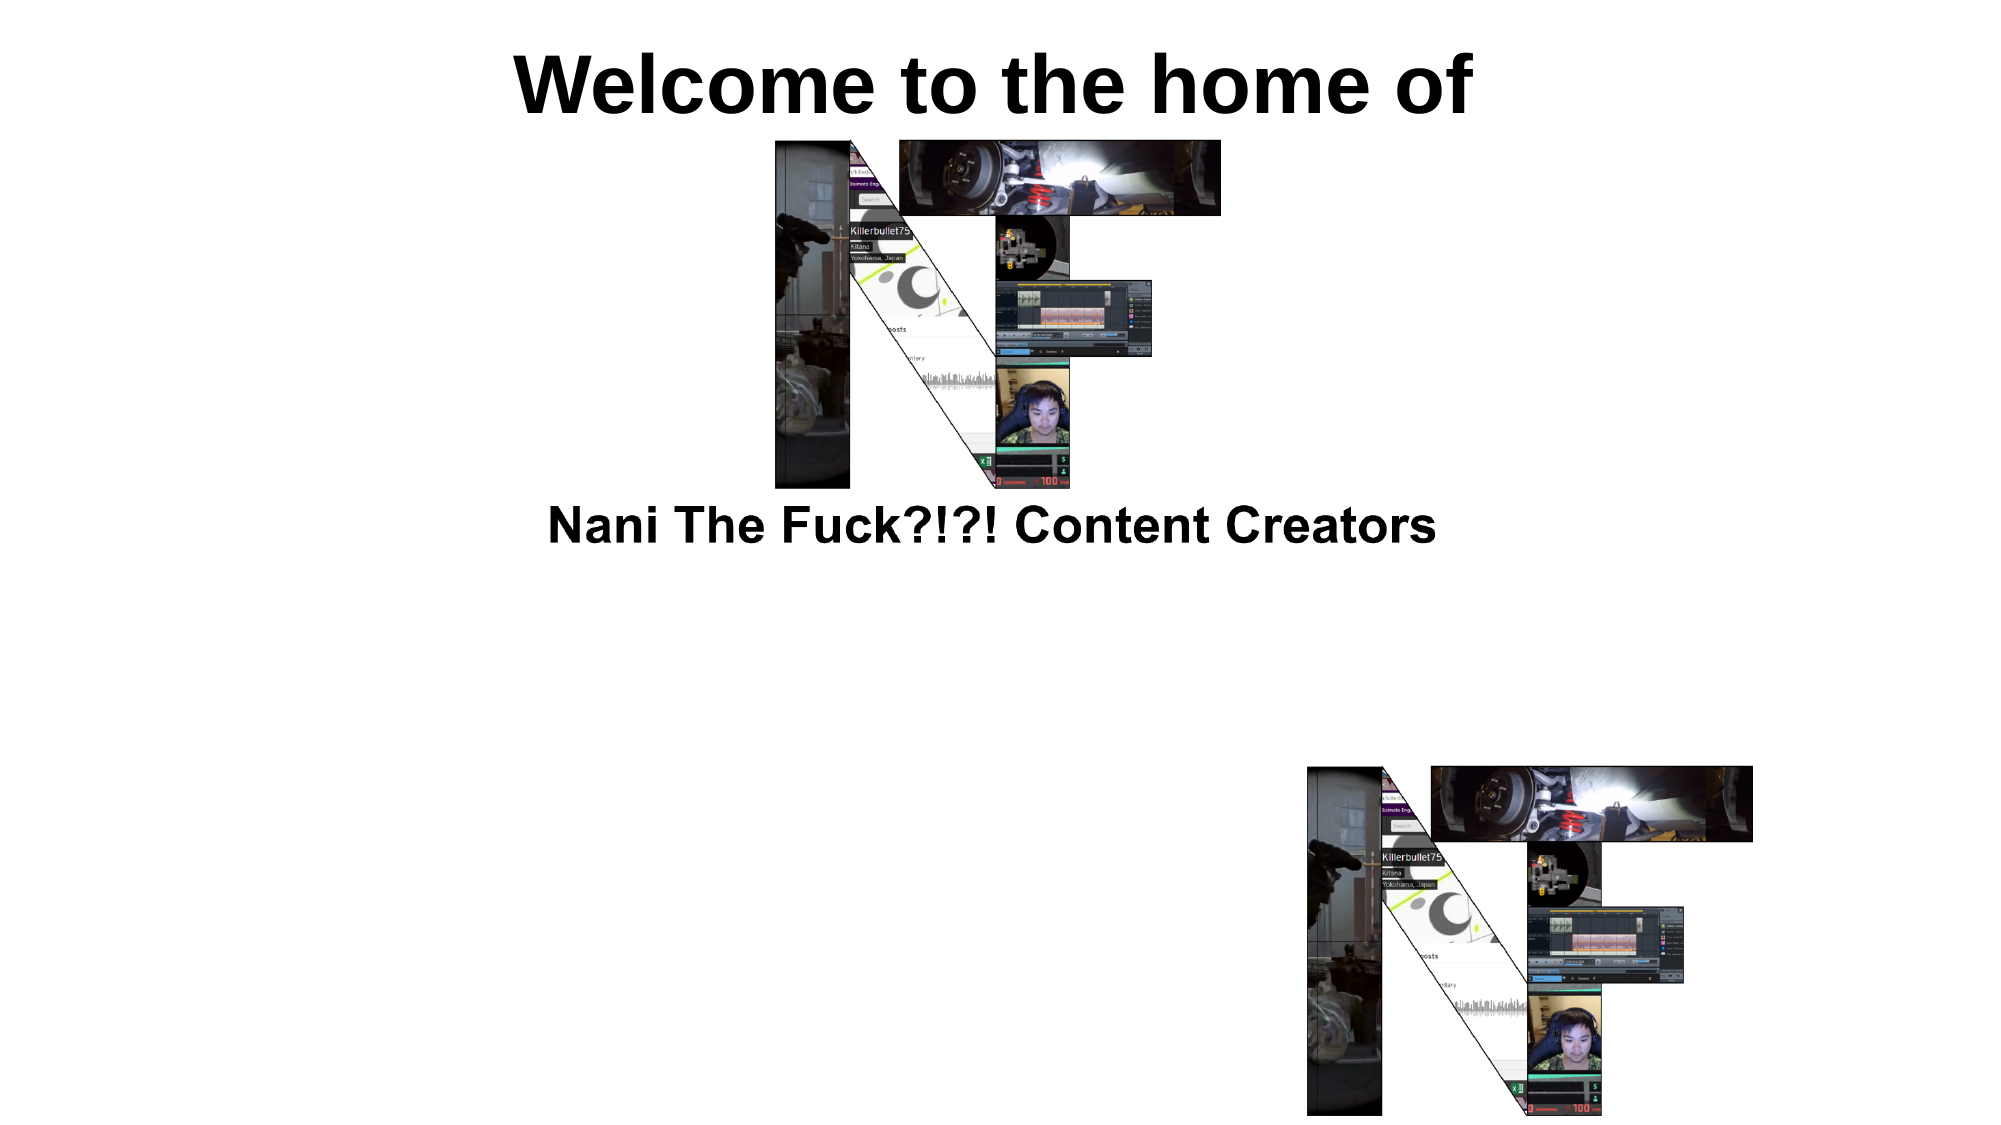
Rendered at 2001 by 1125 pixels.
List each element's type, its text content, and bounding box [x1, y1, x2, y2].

text_box Welcome to the home of [498, 23, 1489, 138]
picture [515, 139, 1469, 587]
picture [1273, 765, 1789, 1125]
